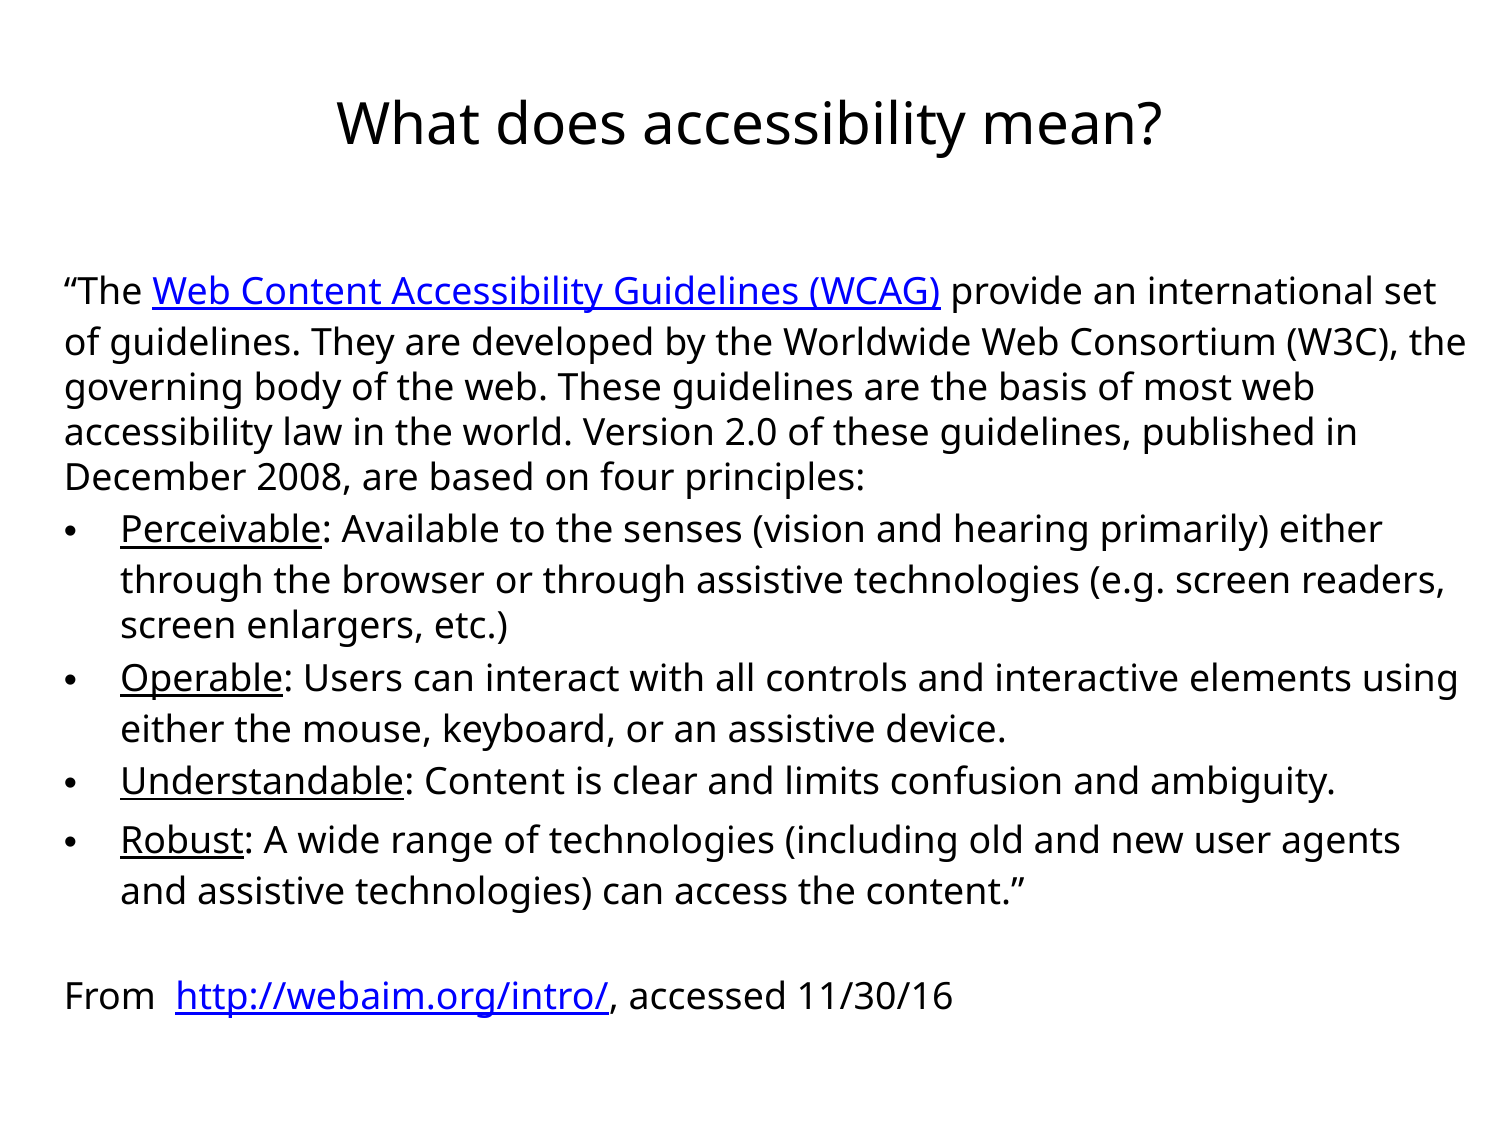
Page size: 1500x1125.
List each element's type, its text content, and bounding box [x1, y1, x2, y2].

title What does accessibility mean? [75, 45, 1425, 198]
list “The Web Content Accessibility Guidelines (WCAG) provide an international set of guidelines. They are developed by the Worldwide Web Consortium (W3C), the governing body of the web. These guidelines are the basis of most web accessibility law in the world. Version 2.0 of these guidelines, published in December 2008, are based on four principles: Perceivable: Available to the senses (vision and hearing primarily) either through the browser or through assistive technologies (e.g. screen readers, screen enlargers, etc.) Operable: Users can interact with all controls and interactive elements using either the mouse, keyboard, or an assistive device. Understandable: Content is clear and limits confusion and ambiguity. Robust: A wide range of technologies (including old and new user agents and assistive technologies) can access the content.” From http://webaim.org/intro/, accessed 11/30/16 [48, 259, 1484, 1106]
